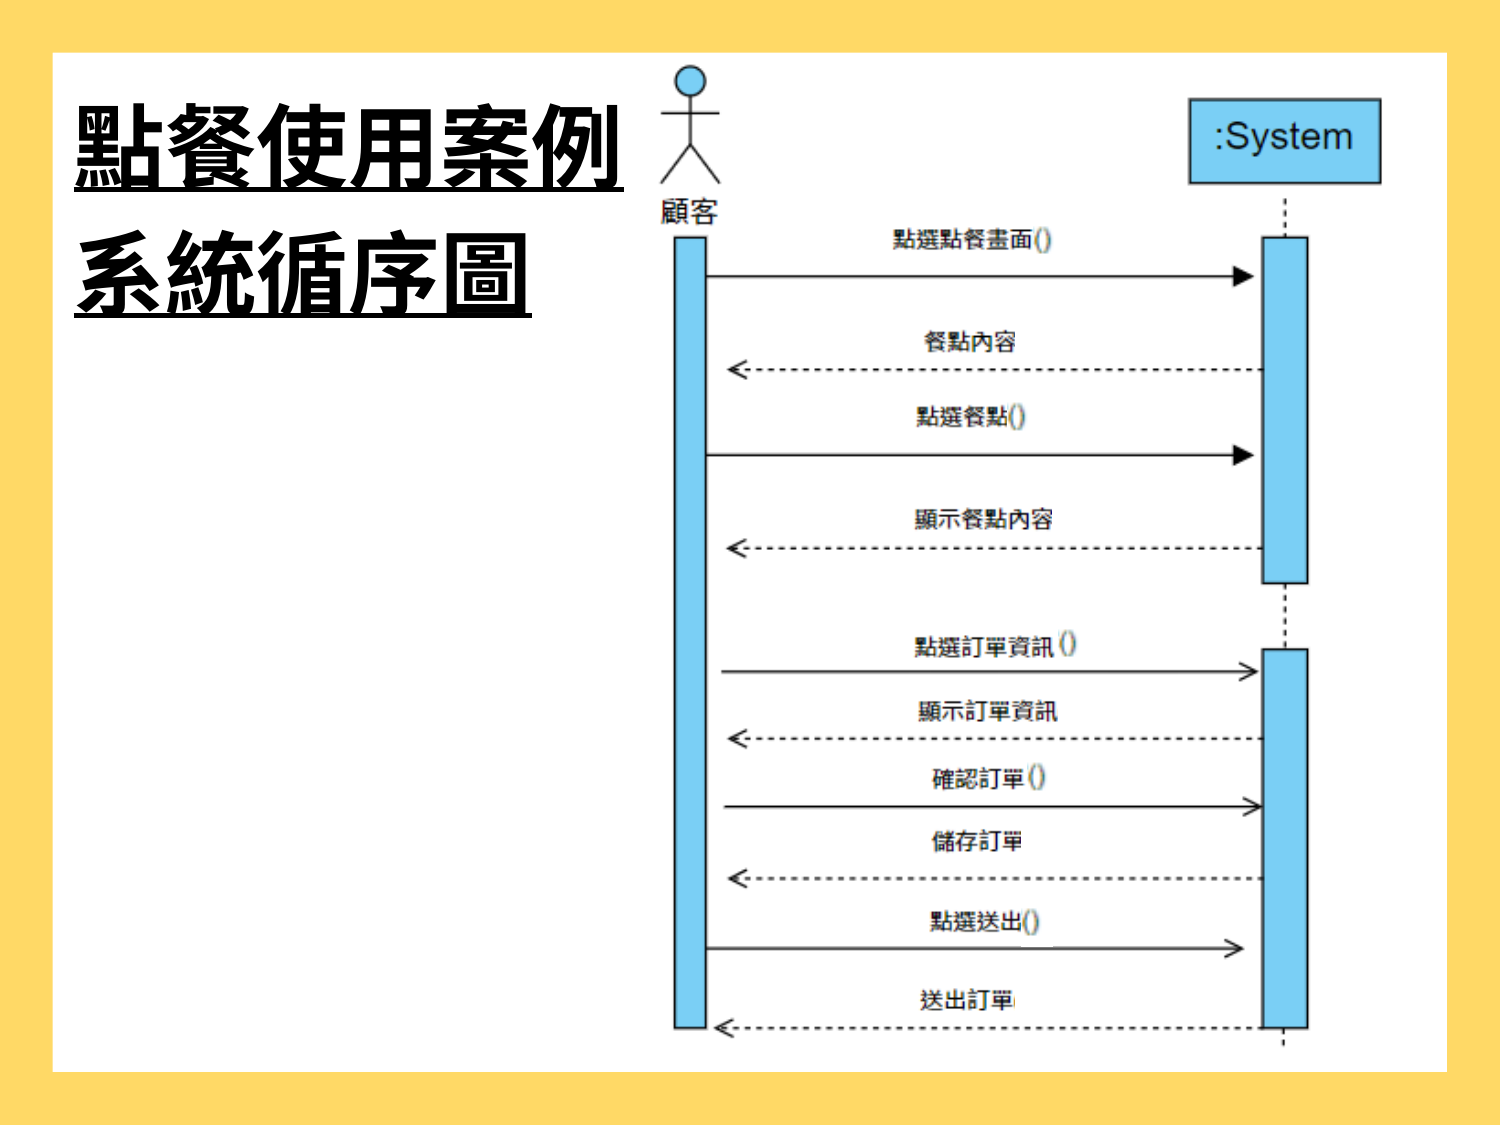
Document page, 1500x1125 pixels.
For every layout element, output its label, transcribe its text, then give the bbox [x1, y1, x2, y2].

picture [653, 58, 1393, 1050]
text_box [0, 0, 1500, 1125]
text_box 點餐使用案例 系統循序圖 [58, 58, 652, 342]
